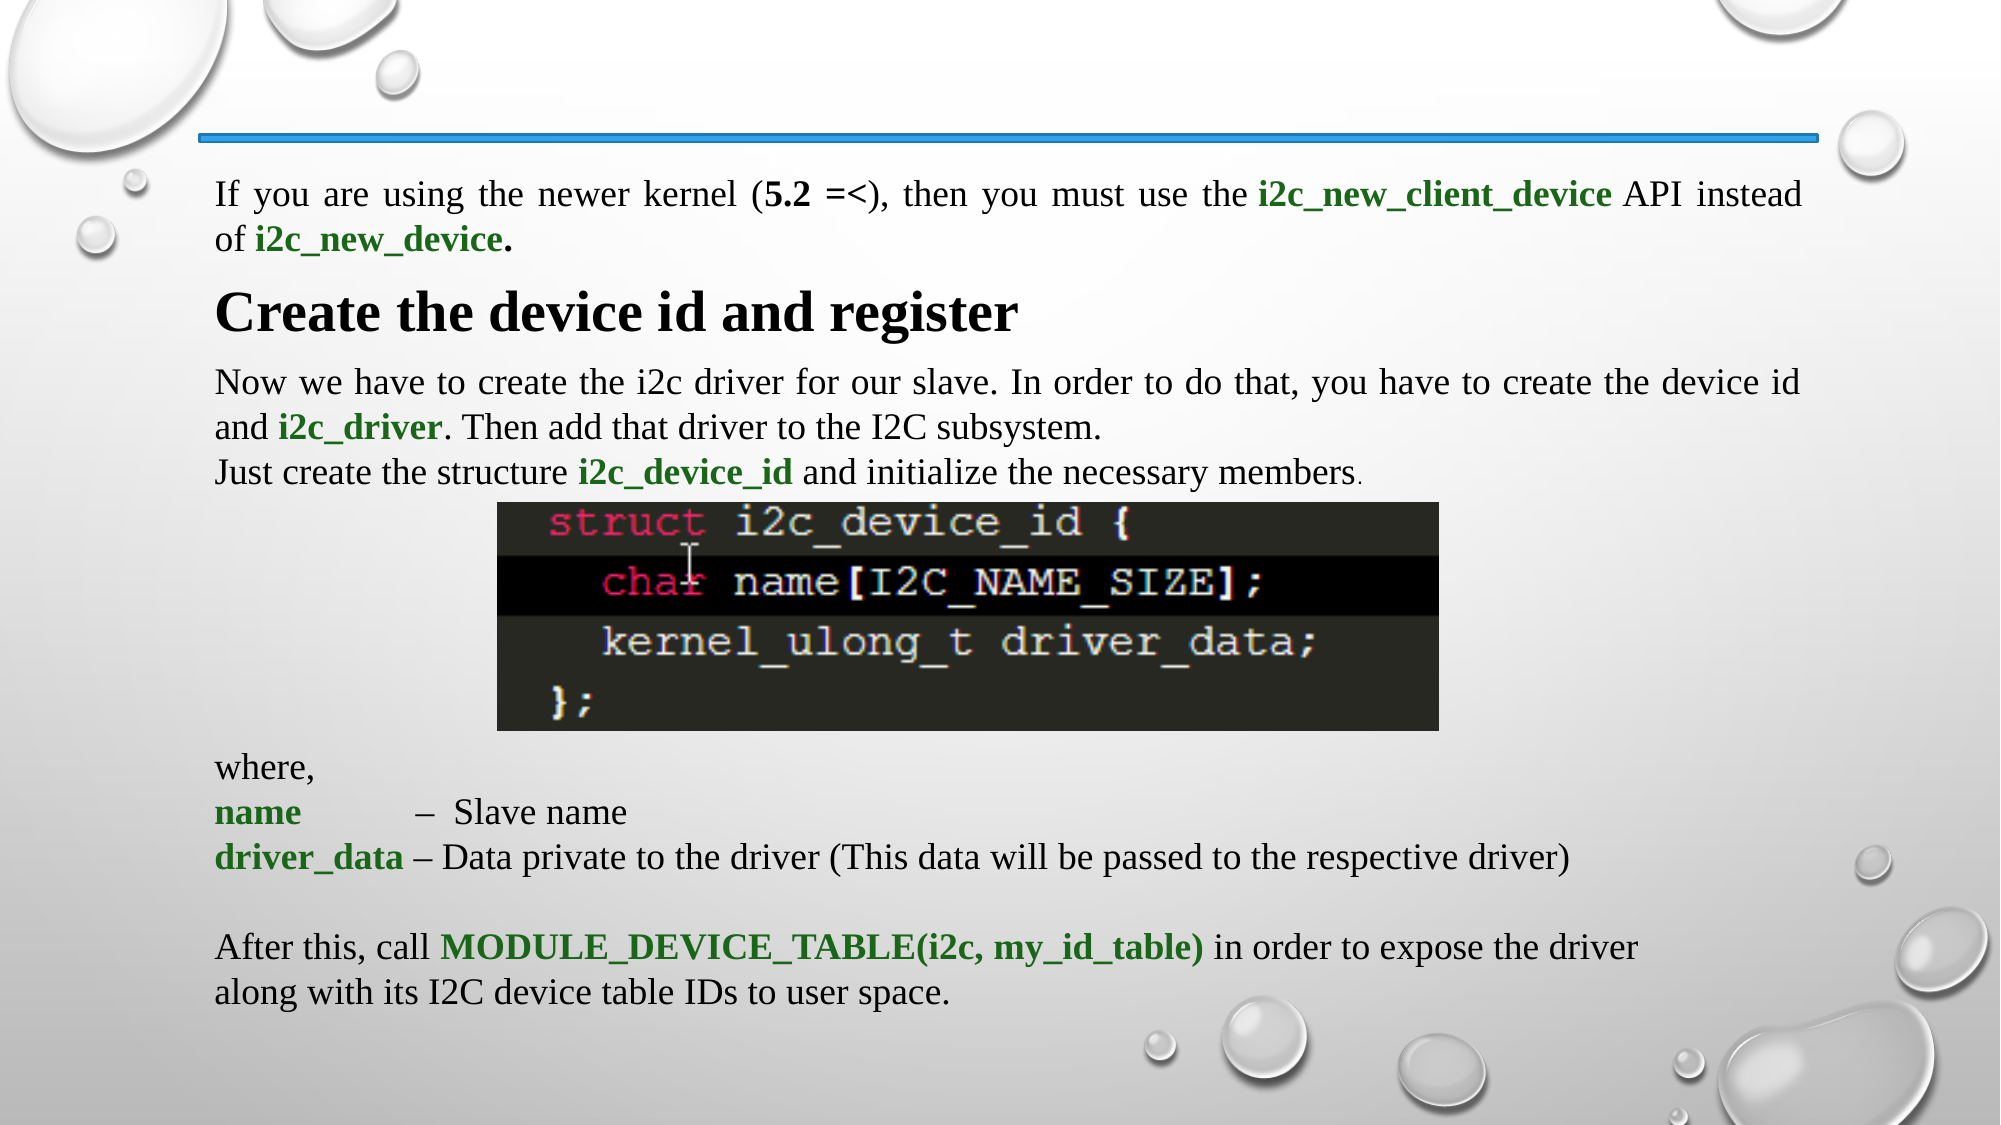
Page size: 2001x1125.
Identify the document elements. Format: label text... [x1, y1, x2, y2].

text_box [198, 133, 1819, 143]
text_box Create the device id and register [199, 267, 1702, 349]
text_box If you are using the newer kernel (5.2 =<), then you must use the i2c_new_client_device API instead of i2c_new_device. [199, 161, 1818, 267]
picture [0, 0, 2000, 1125]
text_box Now we have to create the i2c driver for our slave. In order to do that, you have to create the device id and i2c_driver. Then add that driver to the I2C subsystem. Just create the structure i2c_device_id and initialize the necessary members. [199, 349, 1818, 500]
text_box where, name – Slave name driver_data – Data private to the driver (This data will be passed to the respective driver) After this, call MODULE_DEVICE_TABLE(i2c, my_id_table) in order to expose the driver along with its I2C device table IDs to user space. [199, 734, 1701, 1020]
